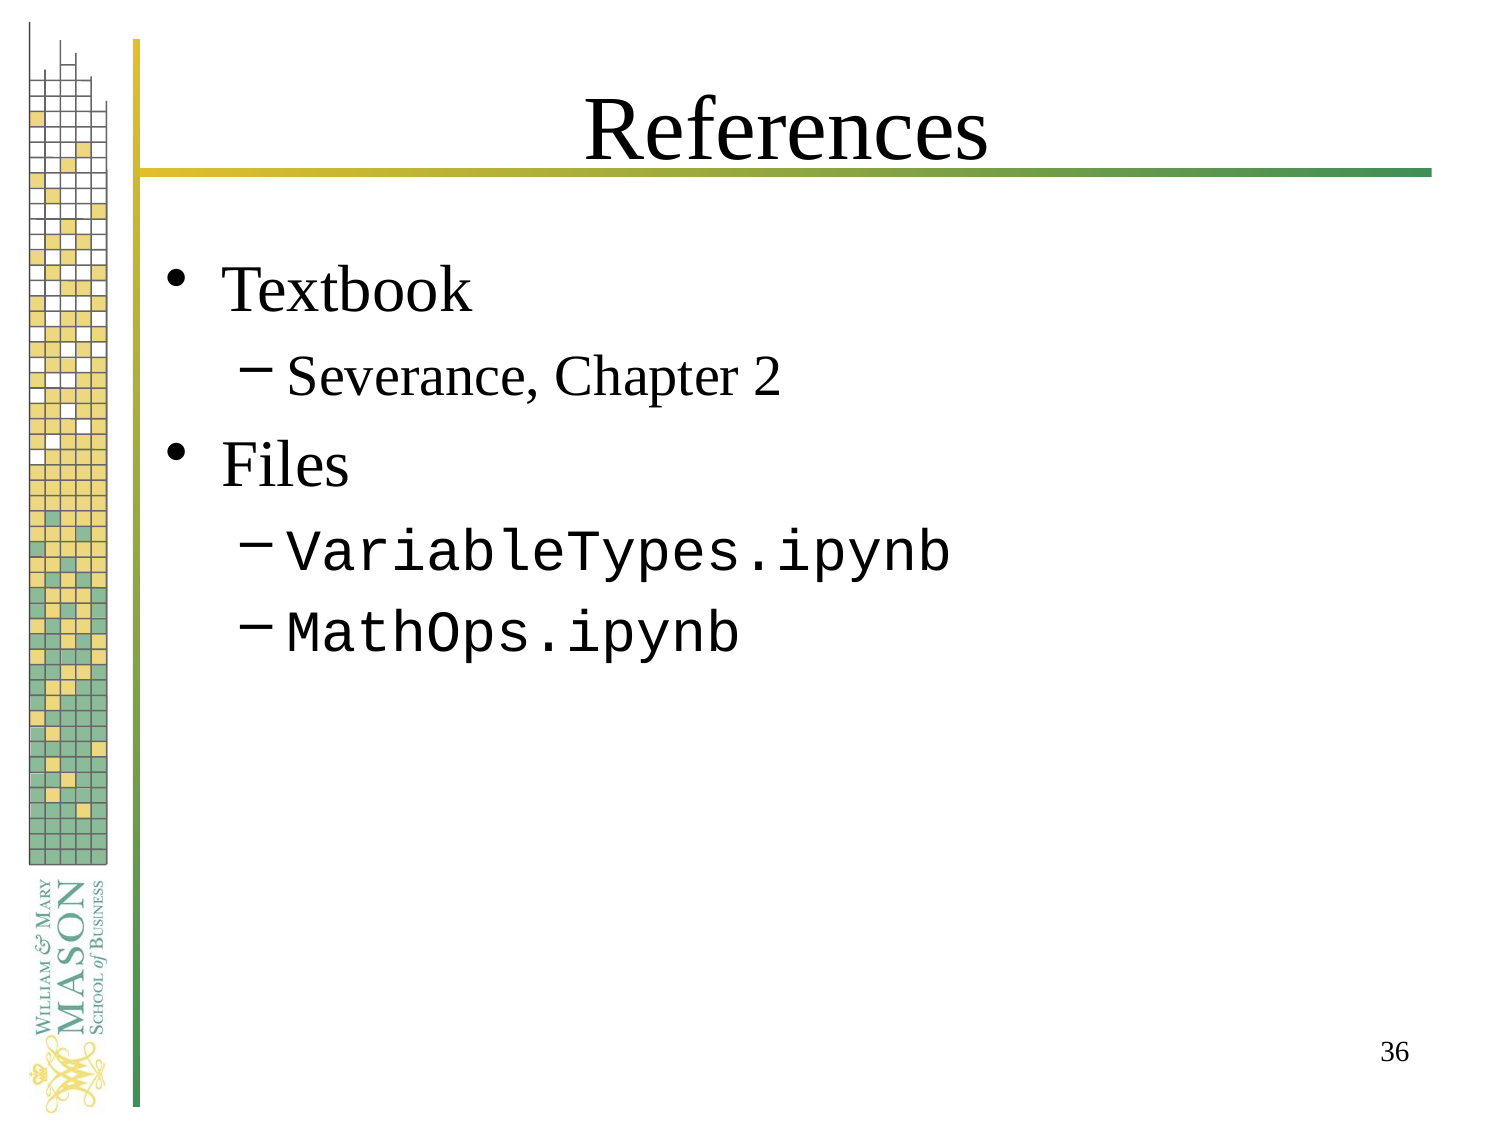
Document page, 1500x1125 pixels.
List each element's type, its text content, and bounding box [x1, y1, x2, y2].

slide_number 36 [1048, 1024, 1426, 1103]
table_header Description [29, 879, 107, 1113]
list Textbook Severance, Chapter 2 Files VariableTypes.ipynb MathOps.ipynb [150, 237, 1425, 1005]
title References [150, 45, 1425, 200]
